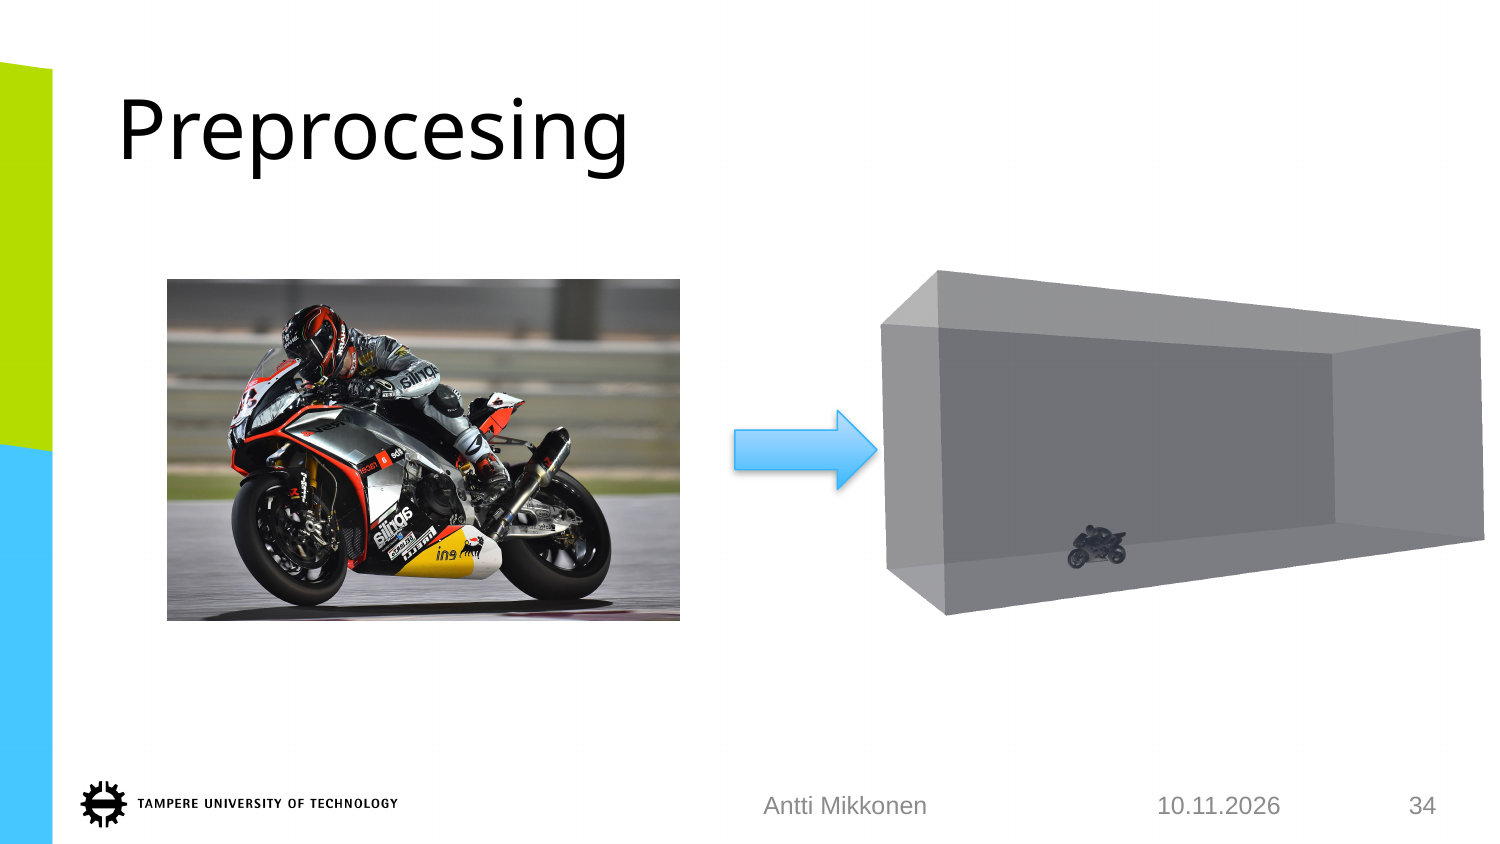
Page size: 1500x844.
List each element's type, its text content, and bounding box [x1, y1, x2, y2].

text_box [734, 409, 861, 491]
slide_number 34 [1340, 782, 1452, 827]
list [166, 279, 680, 621]
footer Antti Mikkonen [572, 782, 1120, 827]
picture [0, 0, 1500, 844]
title Preprocesing [101, 56, 1452, 197]
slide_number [1142, 782, 1316, 827]
